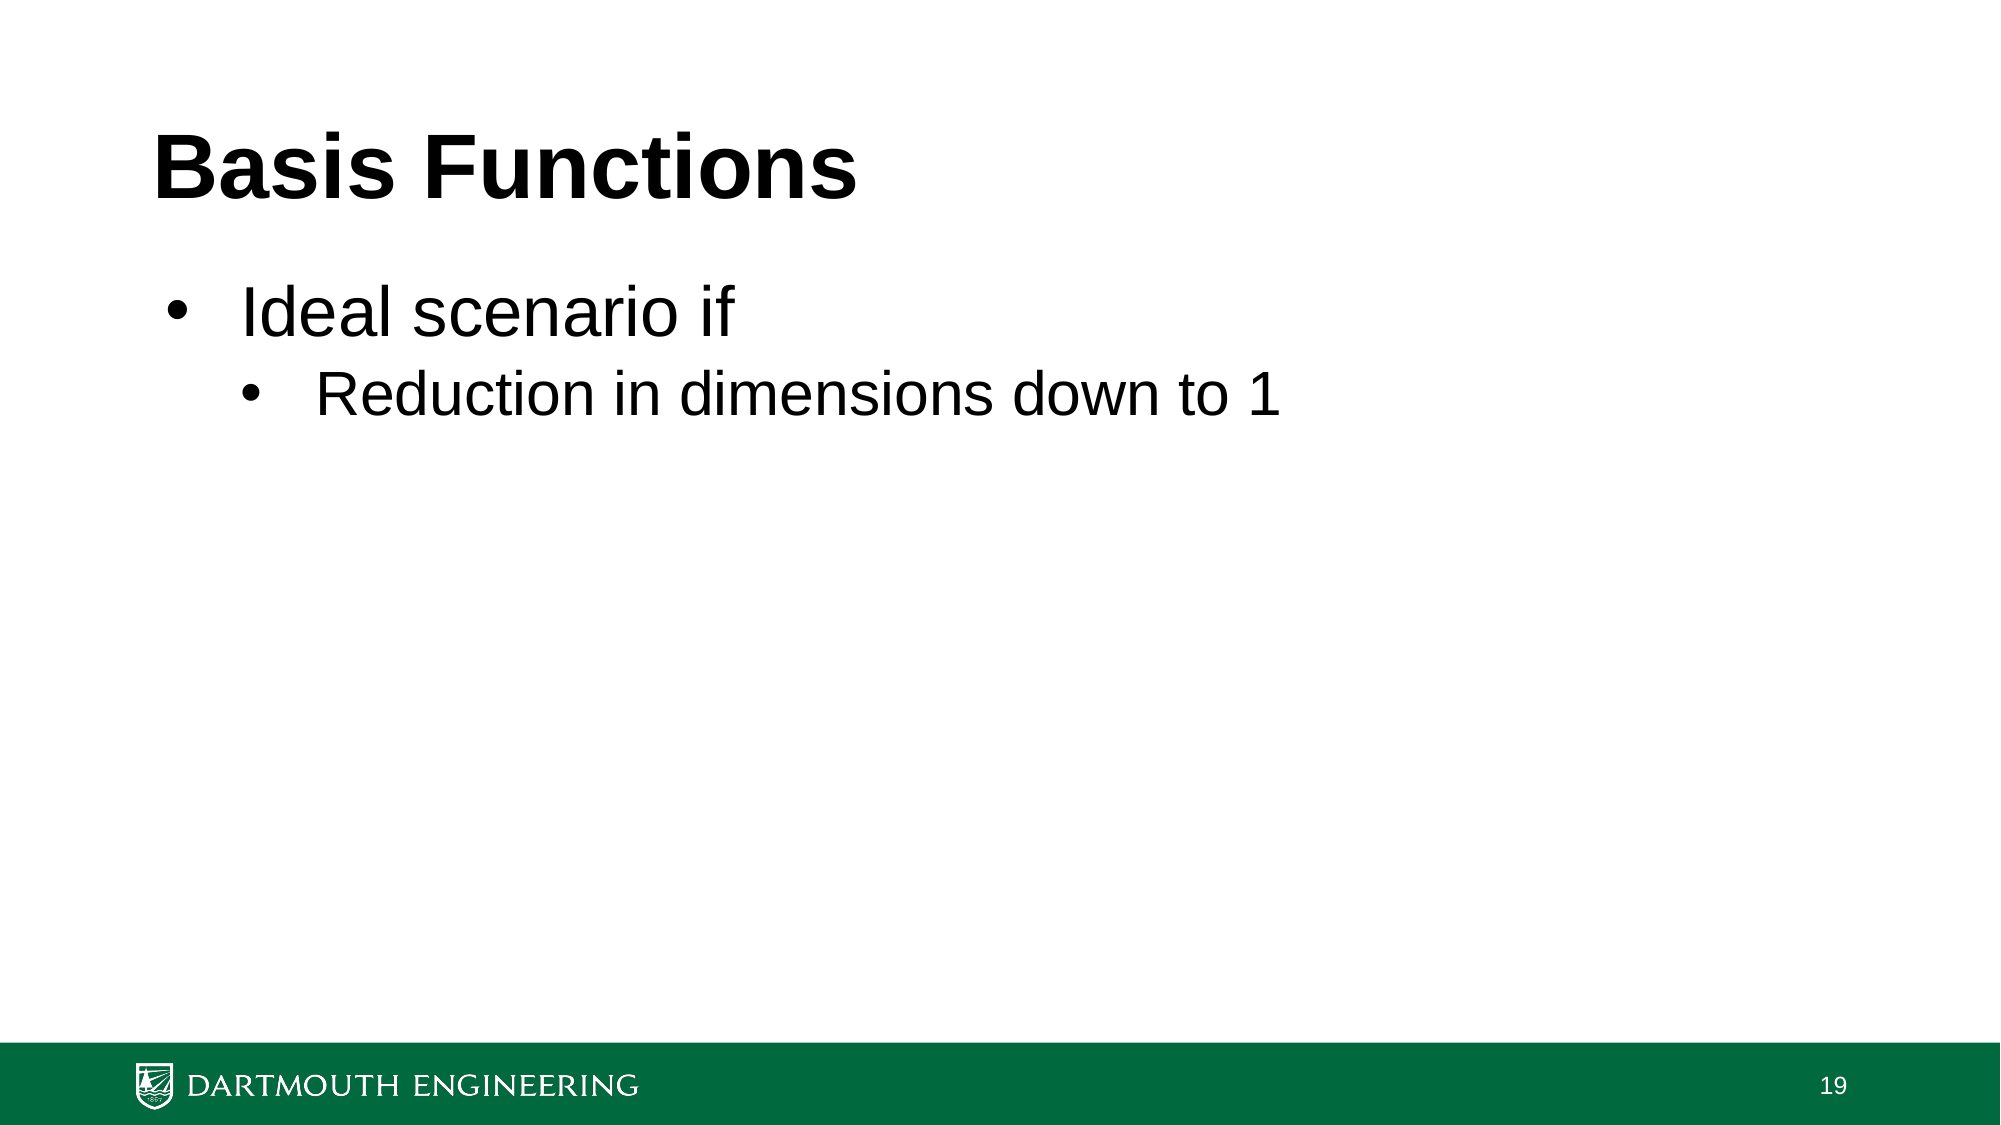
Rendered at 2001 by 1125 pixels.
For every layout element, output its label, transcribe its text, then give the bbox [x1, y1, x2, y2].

title Basis Functions [137, 59, 1863, 278]
slide_number 19 [1780, 1054, 1863, 1115]
picture [136, 1063, 639, 1110]
